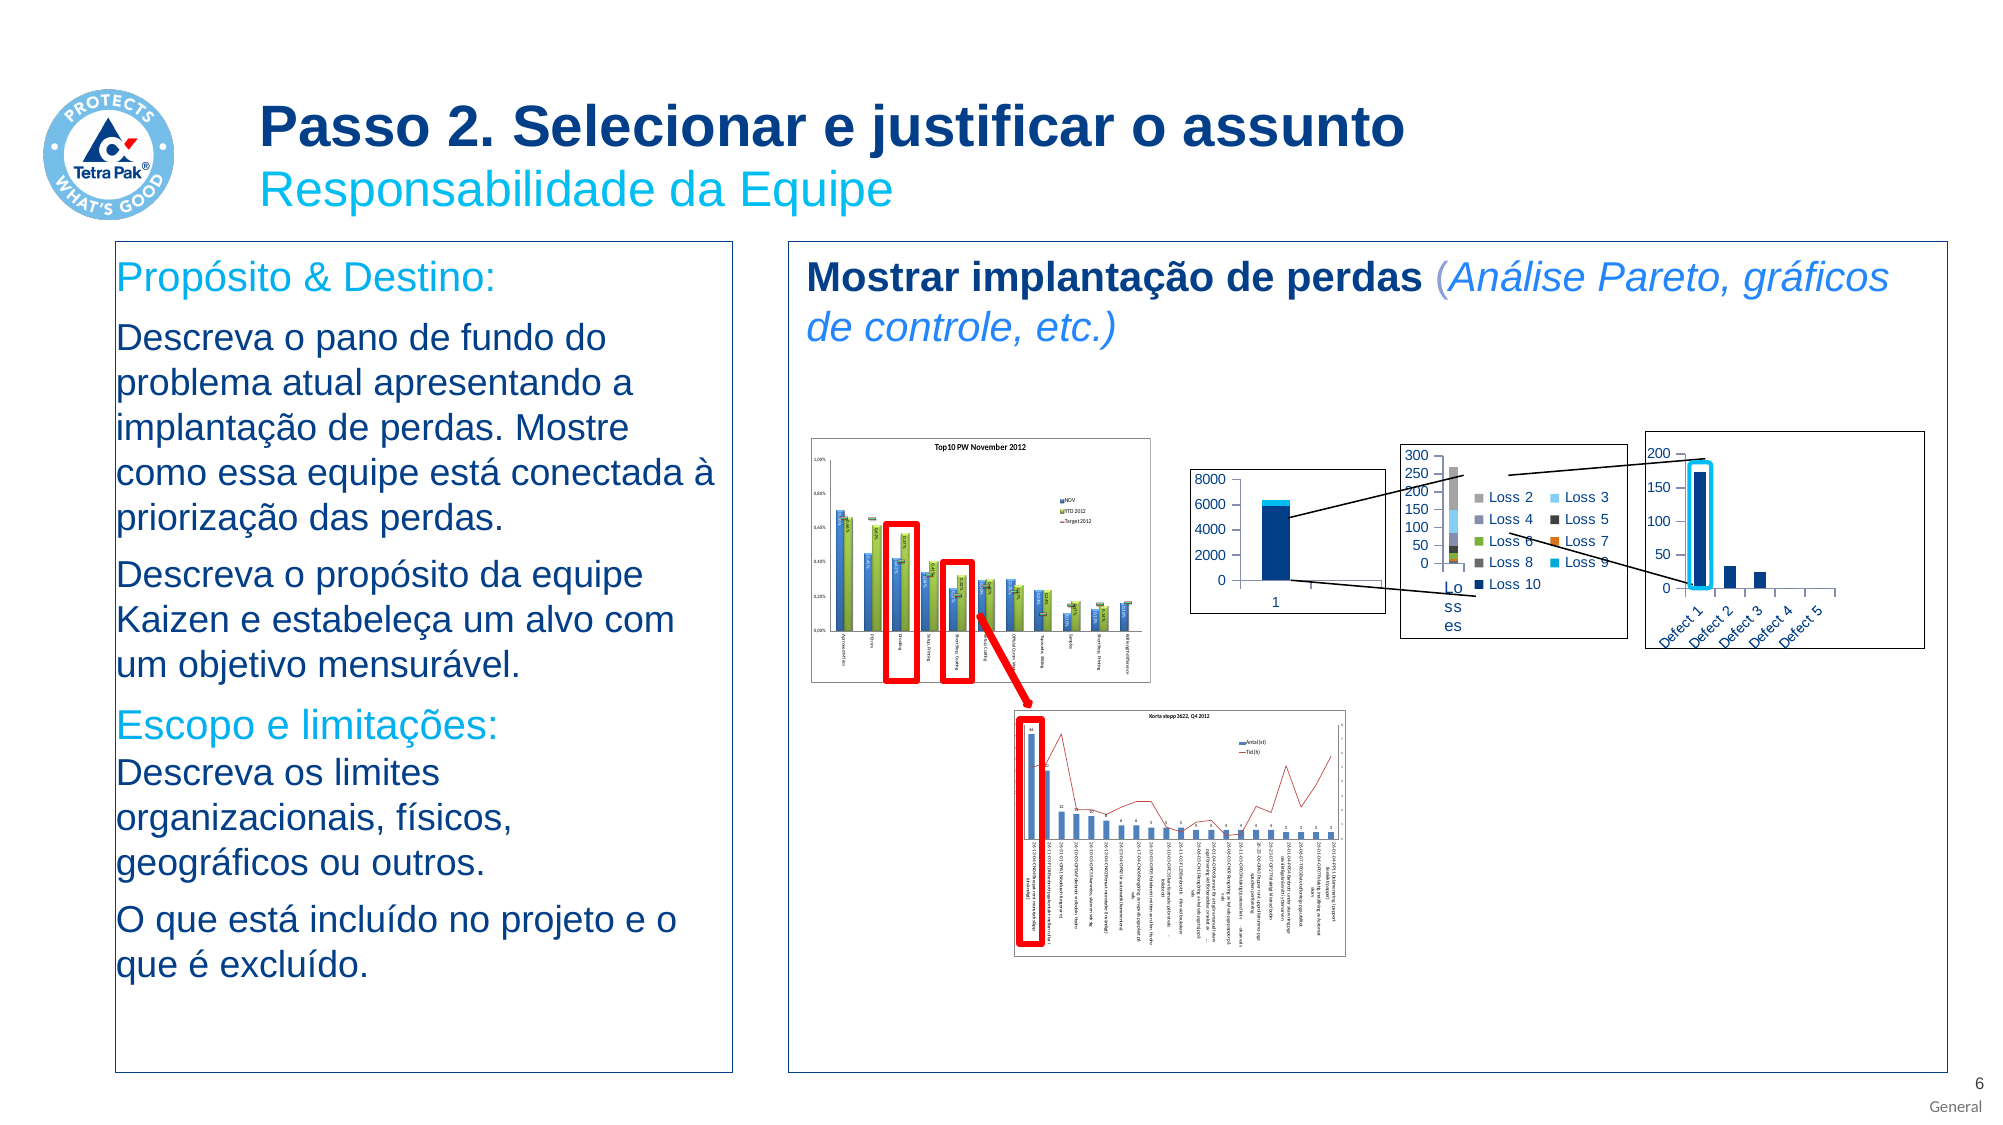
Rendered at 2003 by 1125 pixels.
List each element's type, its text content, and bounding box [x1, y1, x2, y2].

picture [43, 89, 174, 220]
slide_number 6 [1936, 1070, 1996, 1095]
text_box Propósito & Destino: Descreva o pano de fundo do problema atual apresentando a implantação de perdas. Mostre como essa equipe está conectada à priorização das perdas. Descreva o propósito da equipe Kaizen e estabeleça um alvo com um objetivo mensurável. Escopo e limitações: Descreva os limites organizacionais, físicos, geográficos ou outros. O que está incluído no projeto e o que é excluído. [115, 241, 733, 1073]
title Passo 2. Selecionar e justificar o assunto [259, 79, 1890, 147]
text_box Mostrar implantação de perdas (Análise Pareto, gráficos de controle, etc.) [788, 241, 1948, 1073]
list Responsabilidade da Equipe [259, 147, 1890, 219]
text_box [810, 430, 1926, 957]
